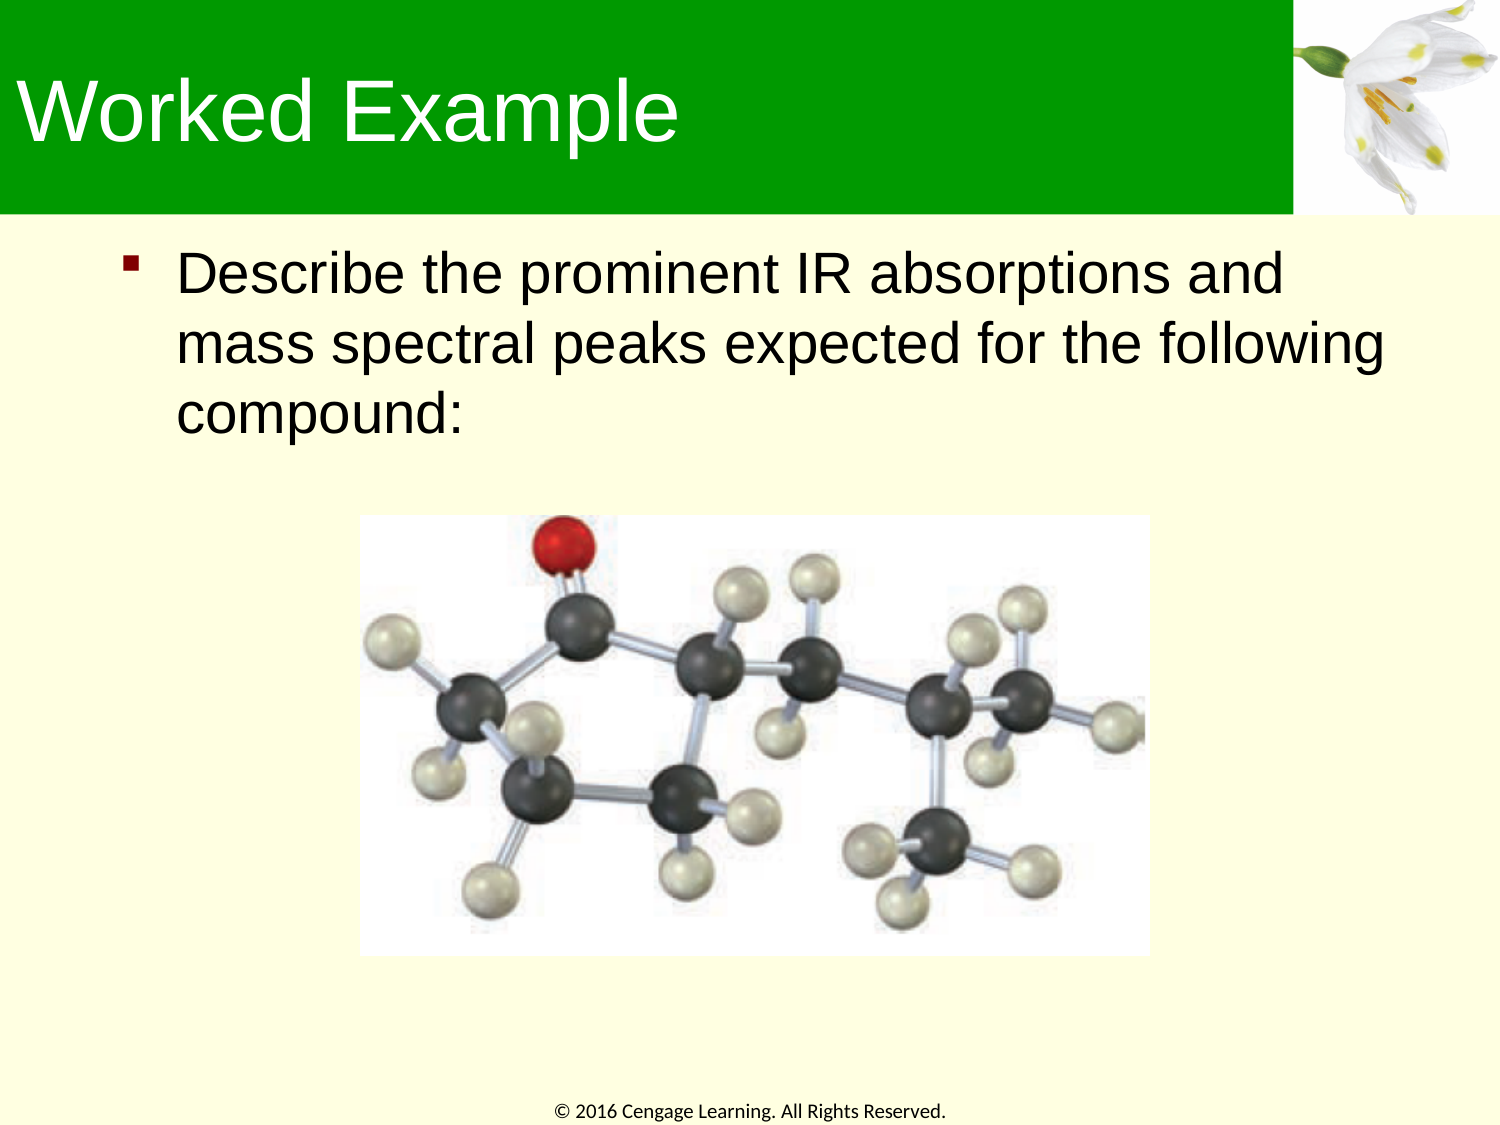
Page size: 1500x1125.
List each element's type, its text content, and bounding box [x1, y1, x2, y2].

list Describe the prominent IR absorptions and mass spectral peaks expected for the following compound: [103, 227, 1450, 1065]
picture [1293, 0, 1500, 215]
picture [359, 515, 1150, 957]
title Worked Example [0, 0, 1288, 213]
